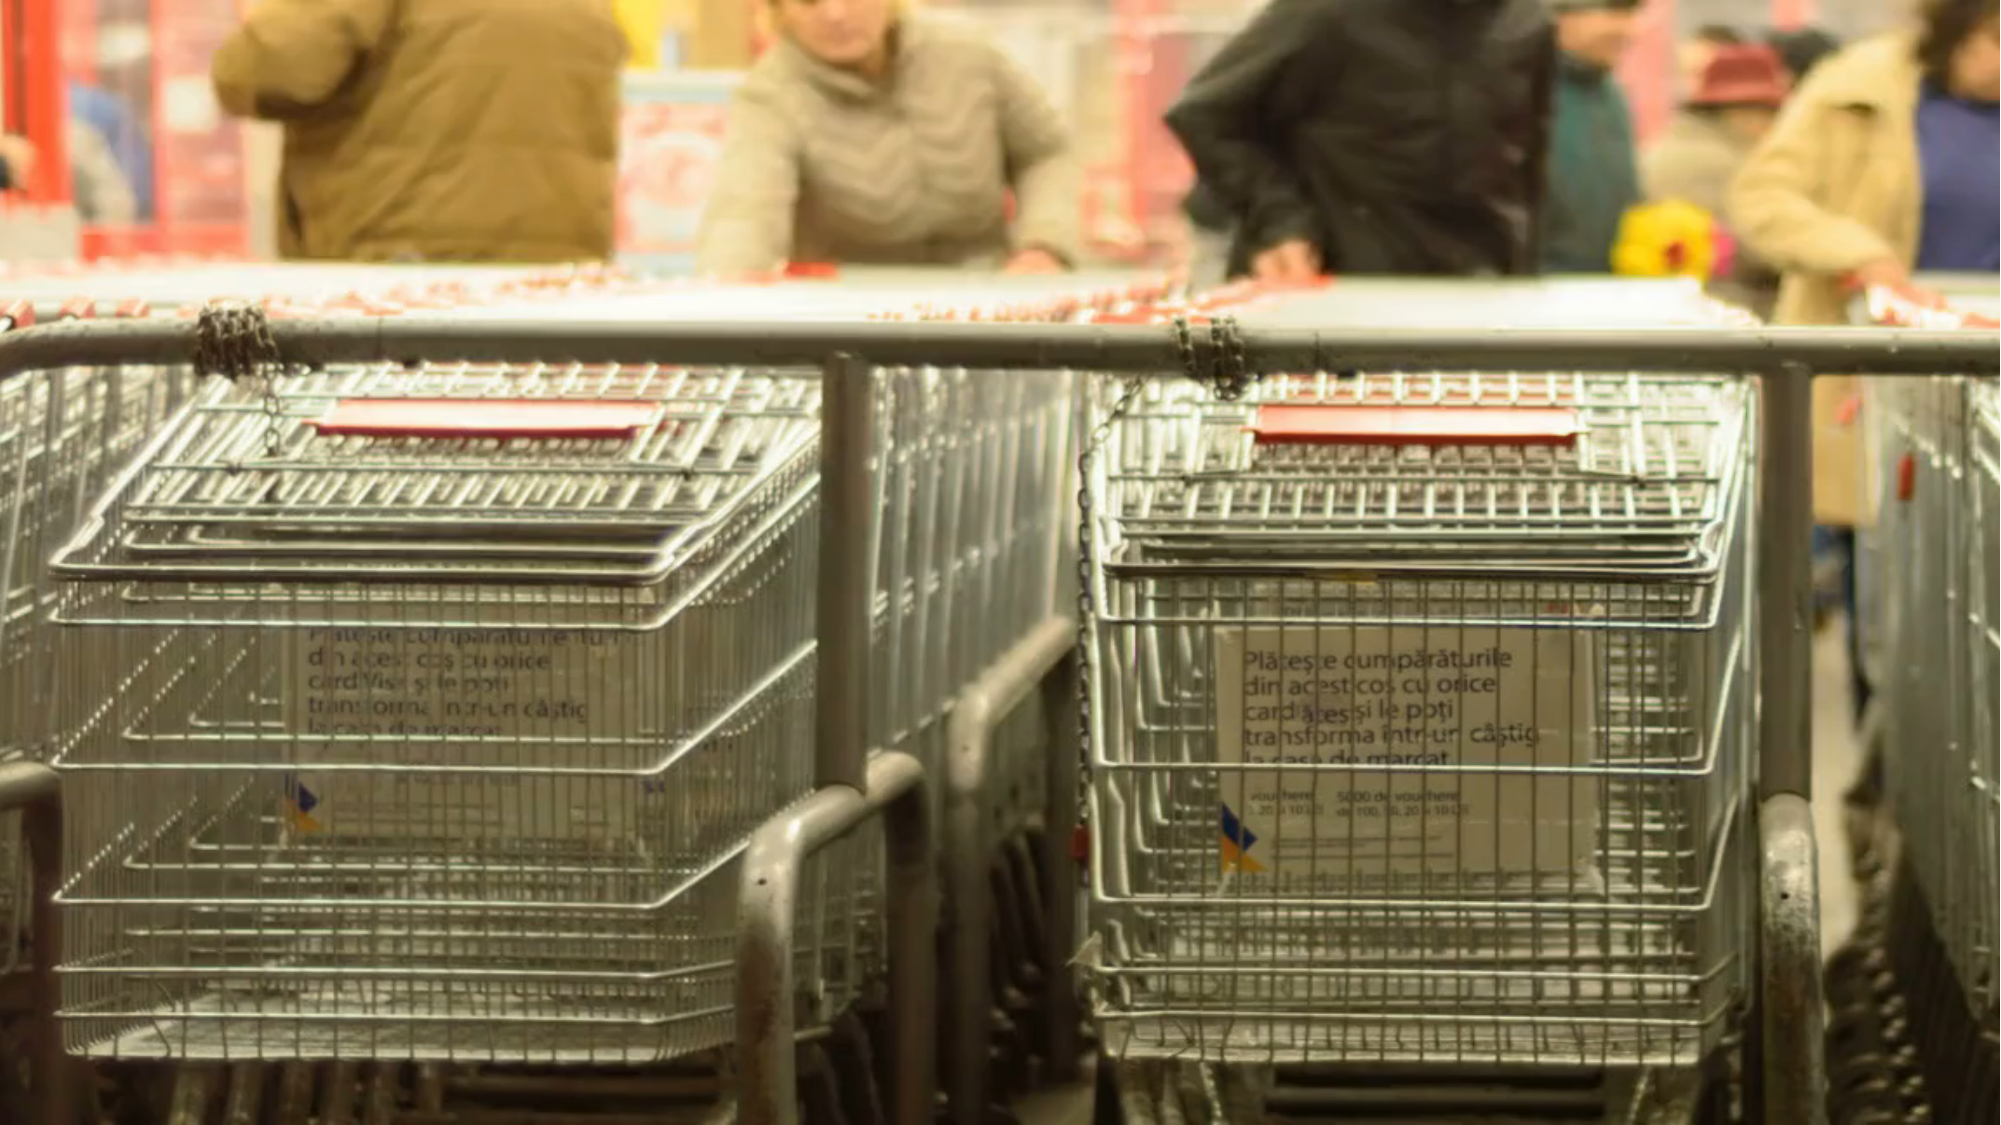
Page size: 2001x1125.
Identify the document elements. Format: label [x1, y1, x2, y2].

text_box [0, 0, 2000, 1125]
